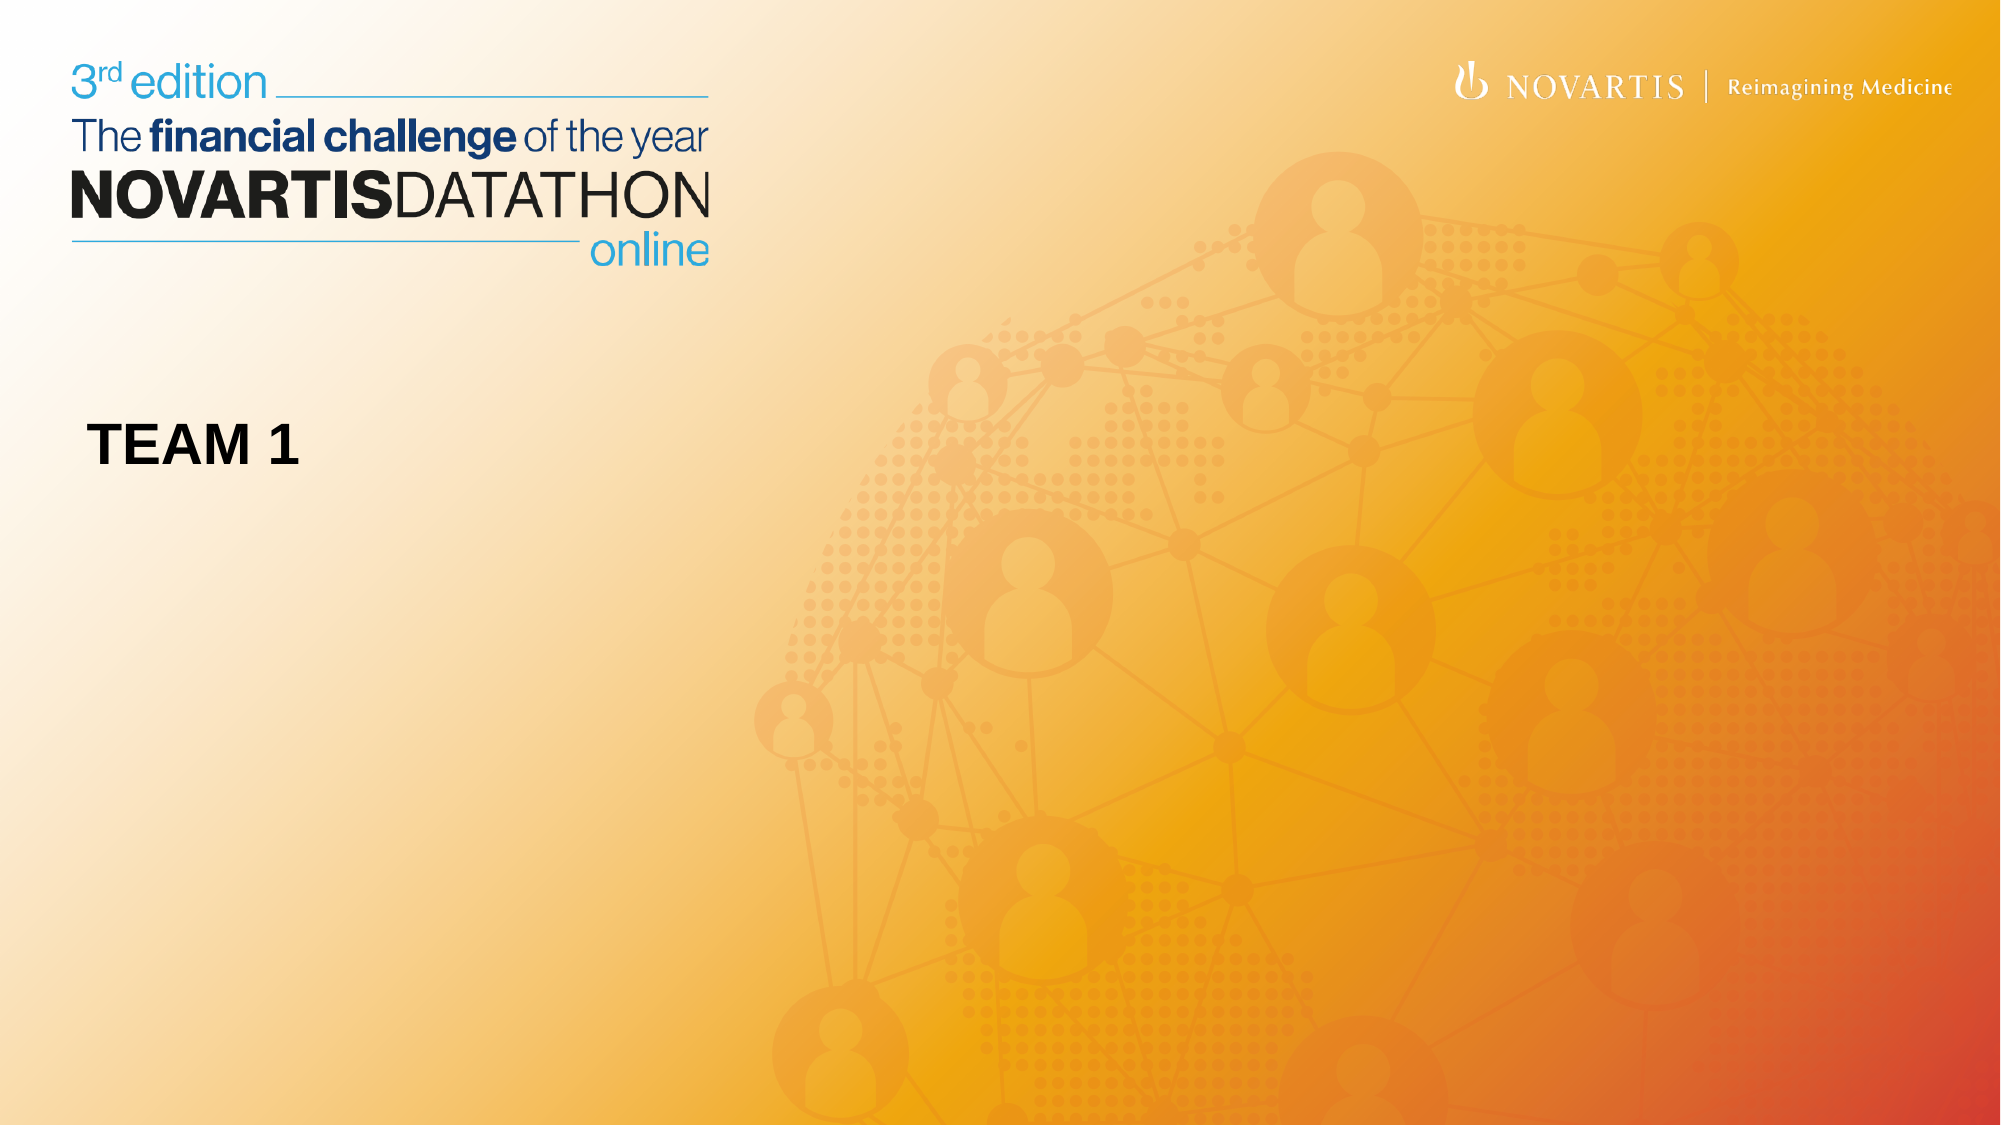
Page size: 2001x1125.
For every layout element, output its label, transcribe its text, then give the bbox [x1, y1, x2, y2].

picture [0, 0, 2001, 1125]
text_box TEAM 1 [71, 398, 1061, 484]
